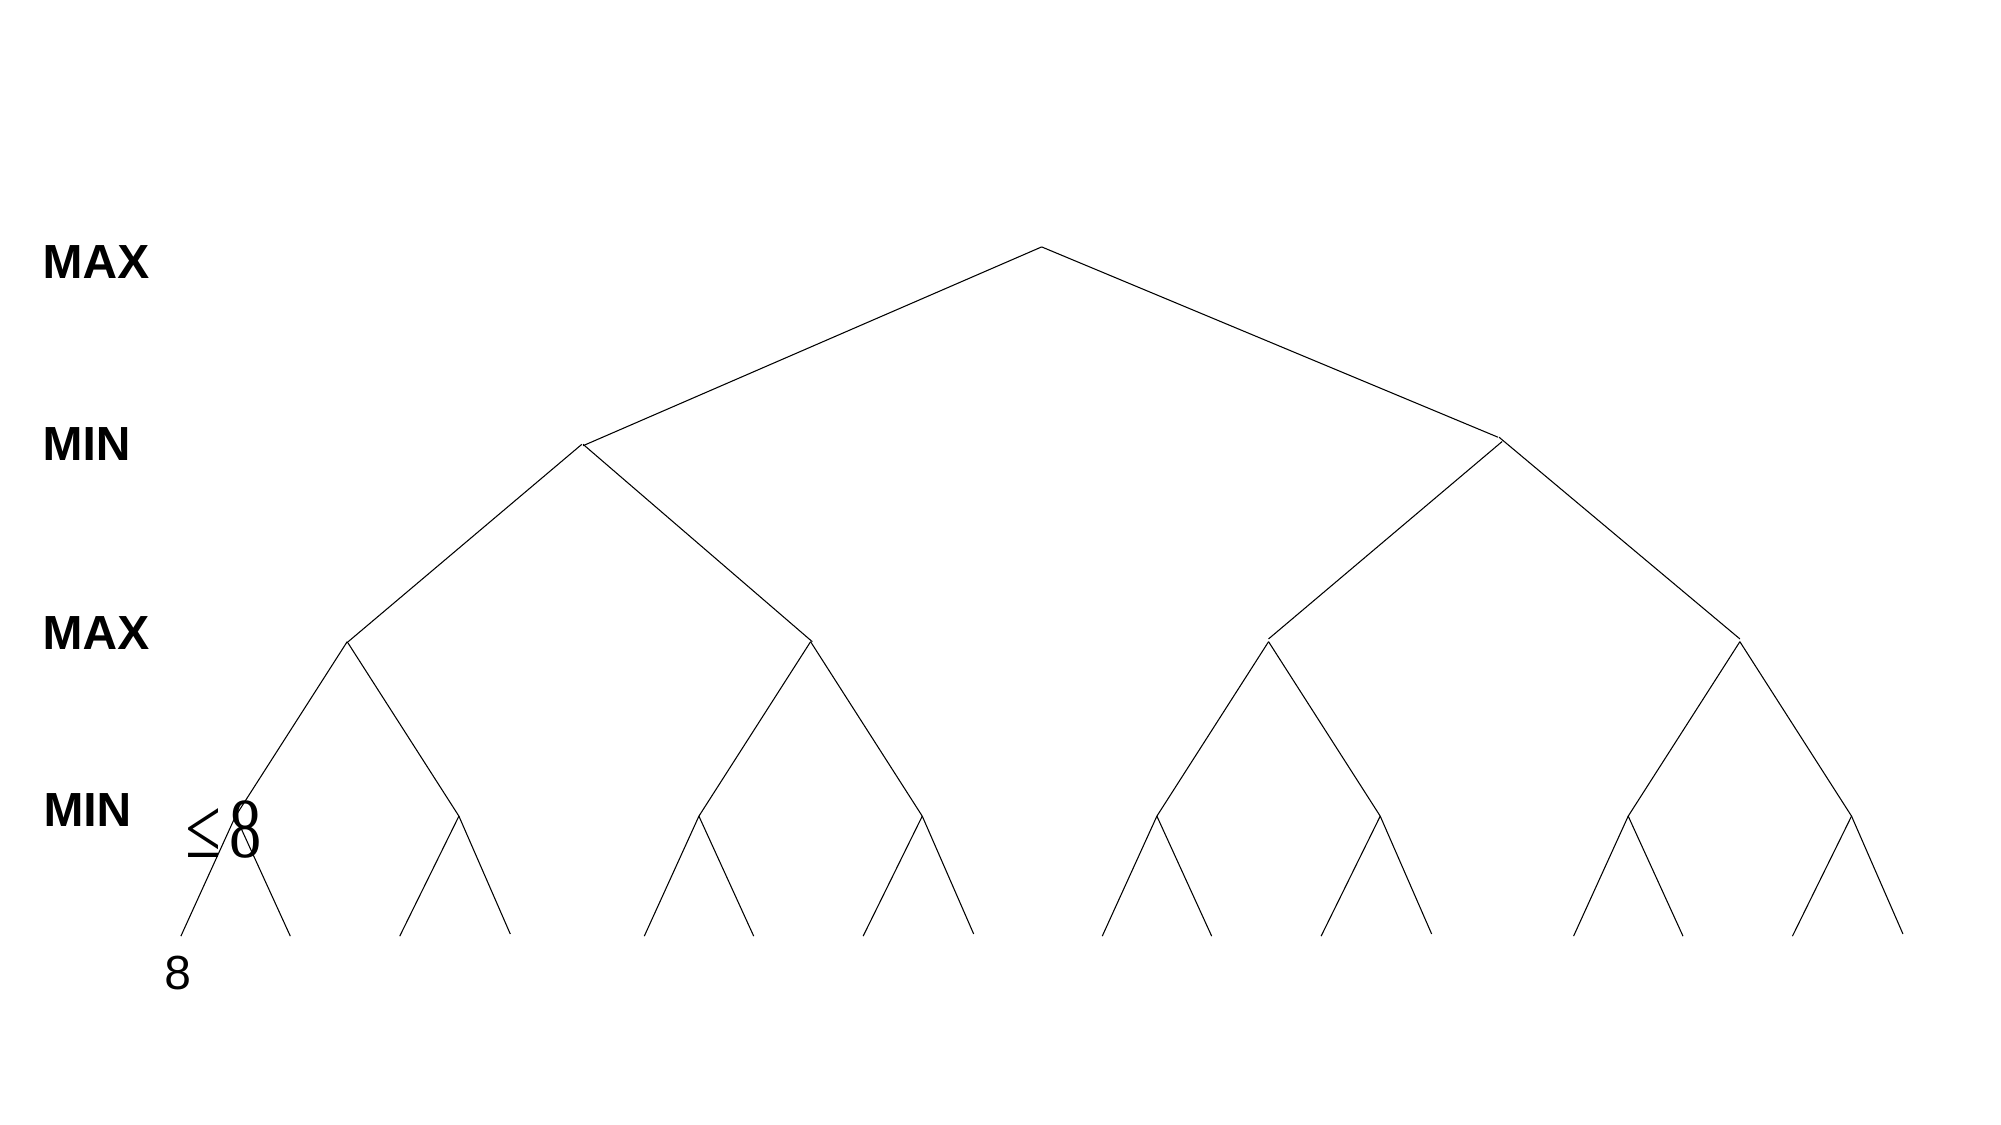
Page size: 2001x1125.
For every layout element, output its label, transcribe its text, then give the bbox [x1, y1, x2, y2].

text_box MIN [28, 770, 226, 881]
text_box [922, 816, 974, 934]
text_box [1268, 641, 1381, 817]
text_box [1792, 817, 1852, 937]
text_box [698, 642, 810, 817]
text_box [583, 246, 1042, 446]
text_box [810, 641, 923, 817]
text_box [399, 817, 459, 937]
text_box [1851, 816, 1904, 934]
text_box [863, 817, 923, 937]
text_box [235, 641, 347, 817]
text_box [1268, 441, 1498, 639]
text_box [1041, 246, 1498, 438]
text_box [583, 446, 813, 642]
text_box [1380, 816, 1432, 934]
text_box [348, 444, 582, 642]
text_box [1628, 641, 1739, 817]
text_box 8 [149, 934, 229, 1030]
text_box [698, 817, 754, 937]
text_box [1156, 641, 1268, 817]
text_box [1628, 817, 1683, 937]
text_box MAX [27, 222, 225, 333]
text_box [1739, 641, 1852, 817]
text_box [180, 816, 235, 937]
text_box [1573, 816, 1628, 937]
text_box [1321, 817, 1381, 937]
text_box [1156, 817, 1212, 937]
text_box MIN [27, 405, 225, 515]
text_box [1498, 437, 1740, 639]
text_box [1102, 816, 1156, 937]
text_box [347, 641, 459, 817]
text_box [644, 816, 698, 937]
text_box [235, 817, 291, 937]
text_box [458, 816, 511, 934]
text_box MAX [27, 594, 225, 704]
